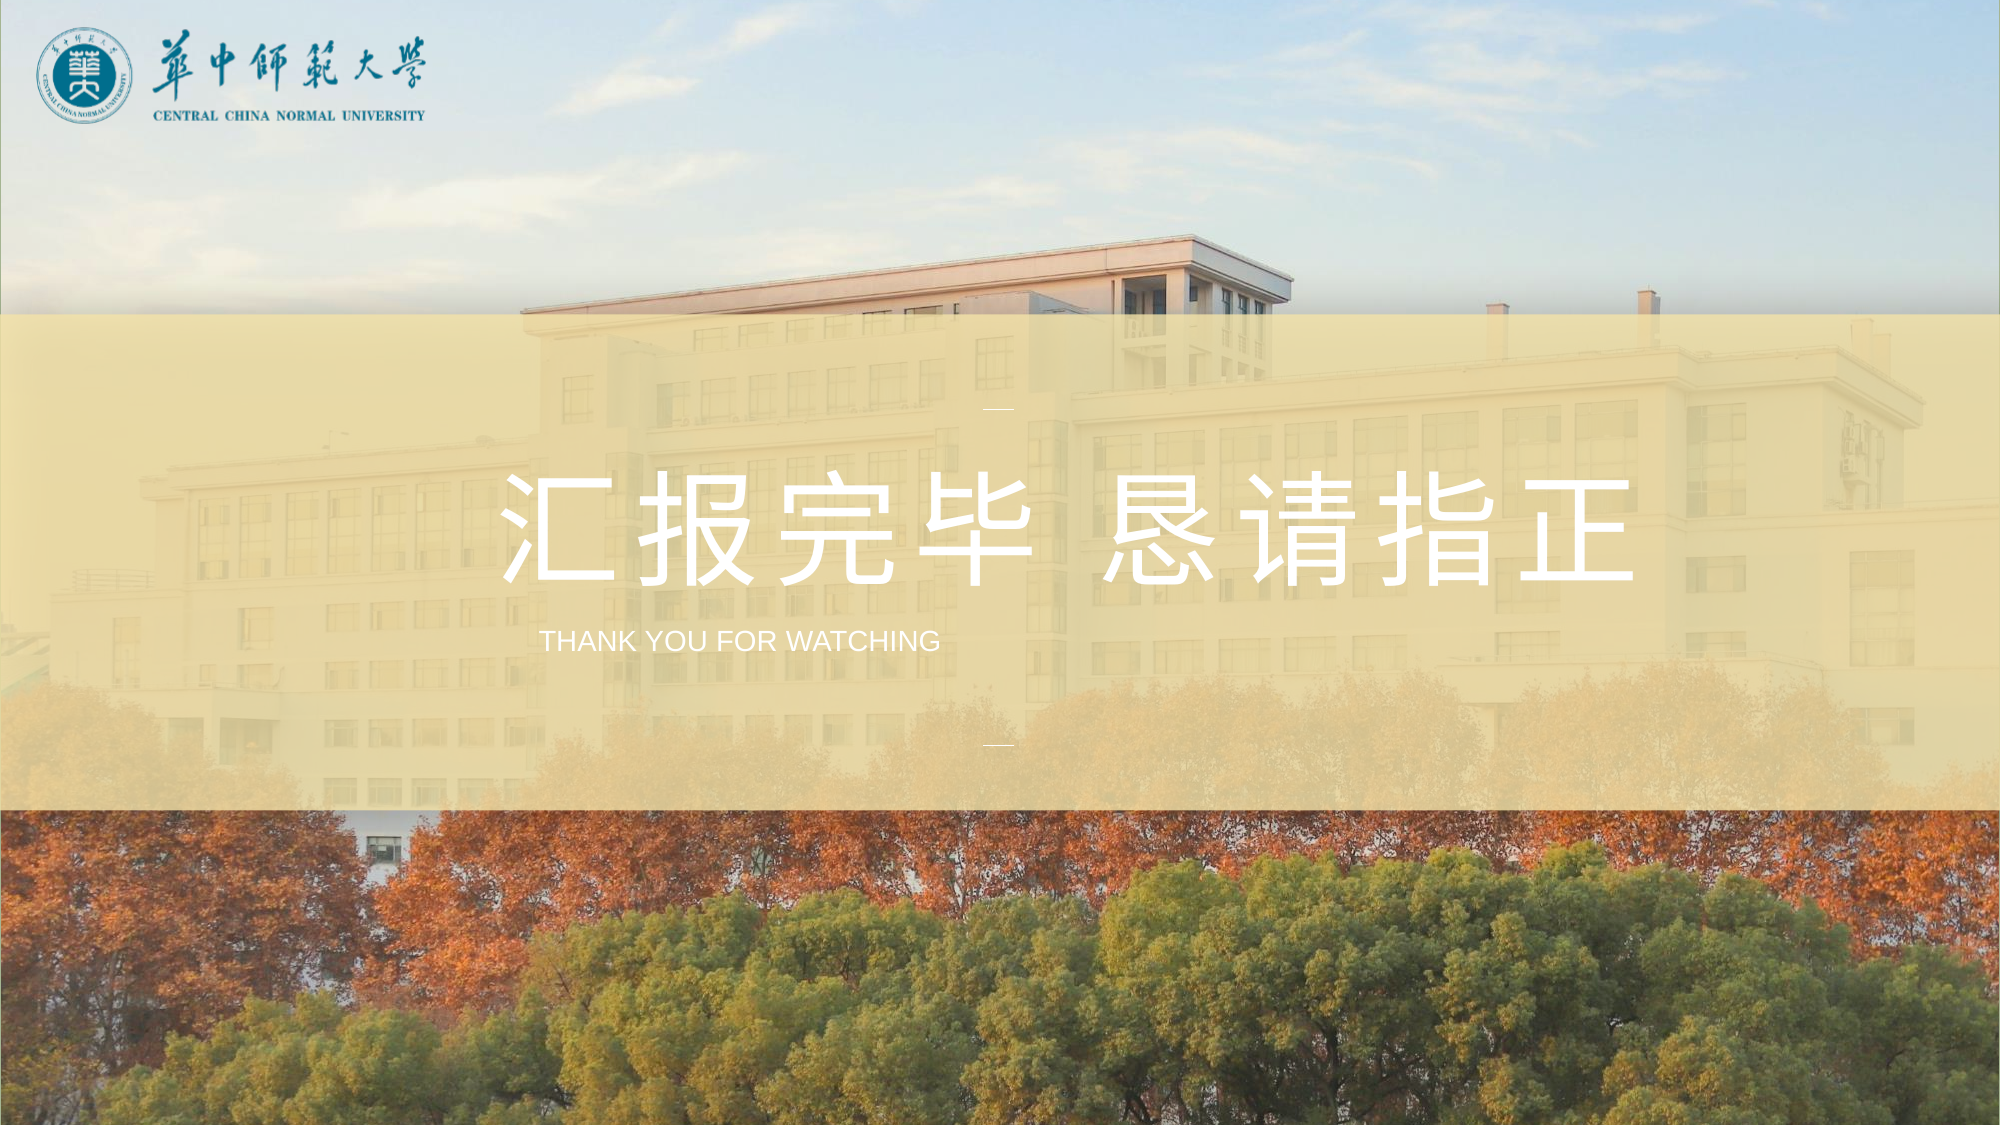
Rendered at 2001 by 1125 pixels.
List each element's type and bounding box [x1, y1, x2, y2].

picture [0, 0, 2000, 1125]
text_box [406, 443, 1730, 762]
